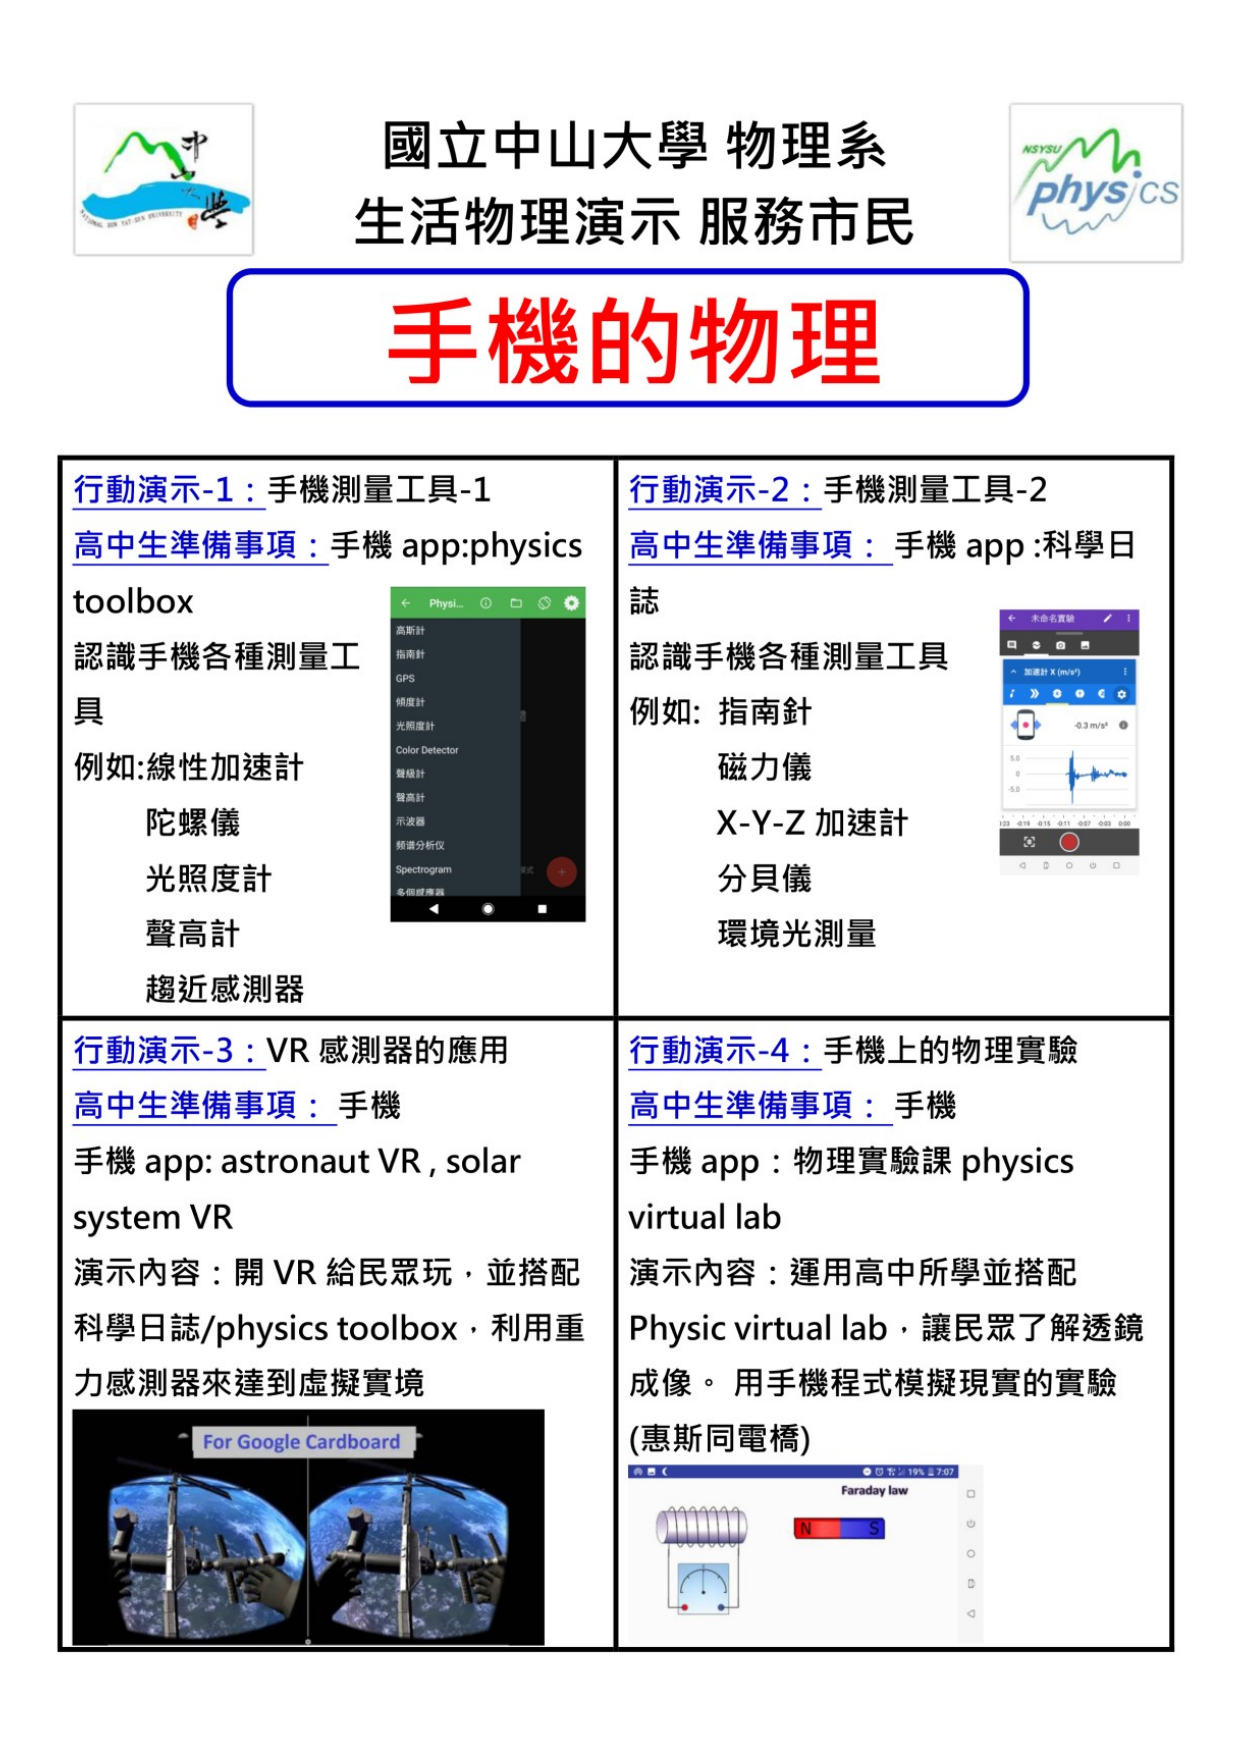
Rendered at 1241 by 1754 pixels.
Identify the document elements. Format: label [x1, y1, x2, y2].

text_box [0, 0, 1241, 1754]
